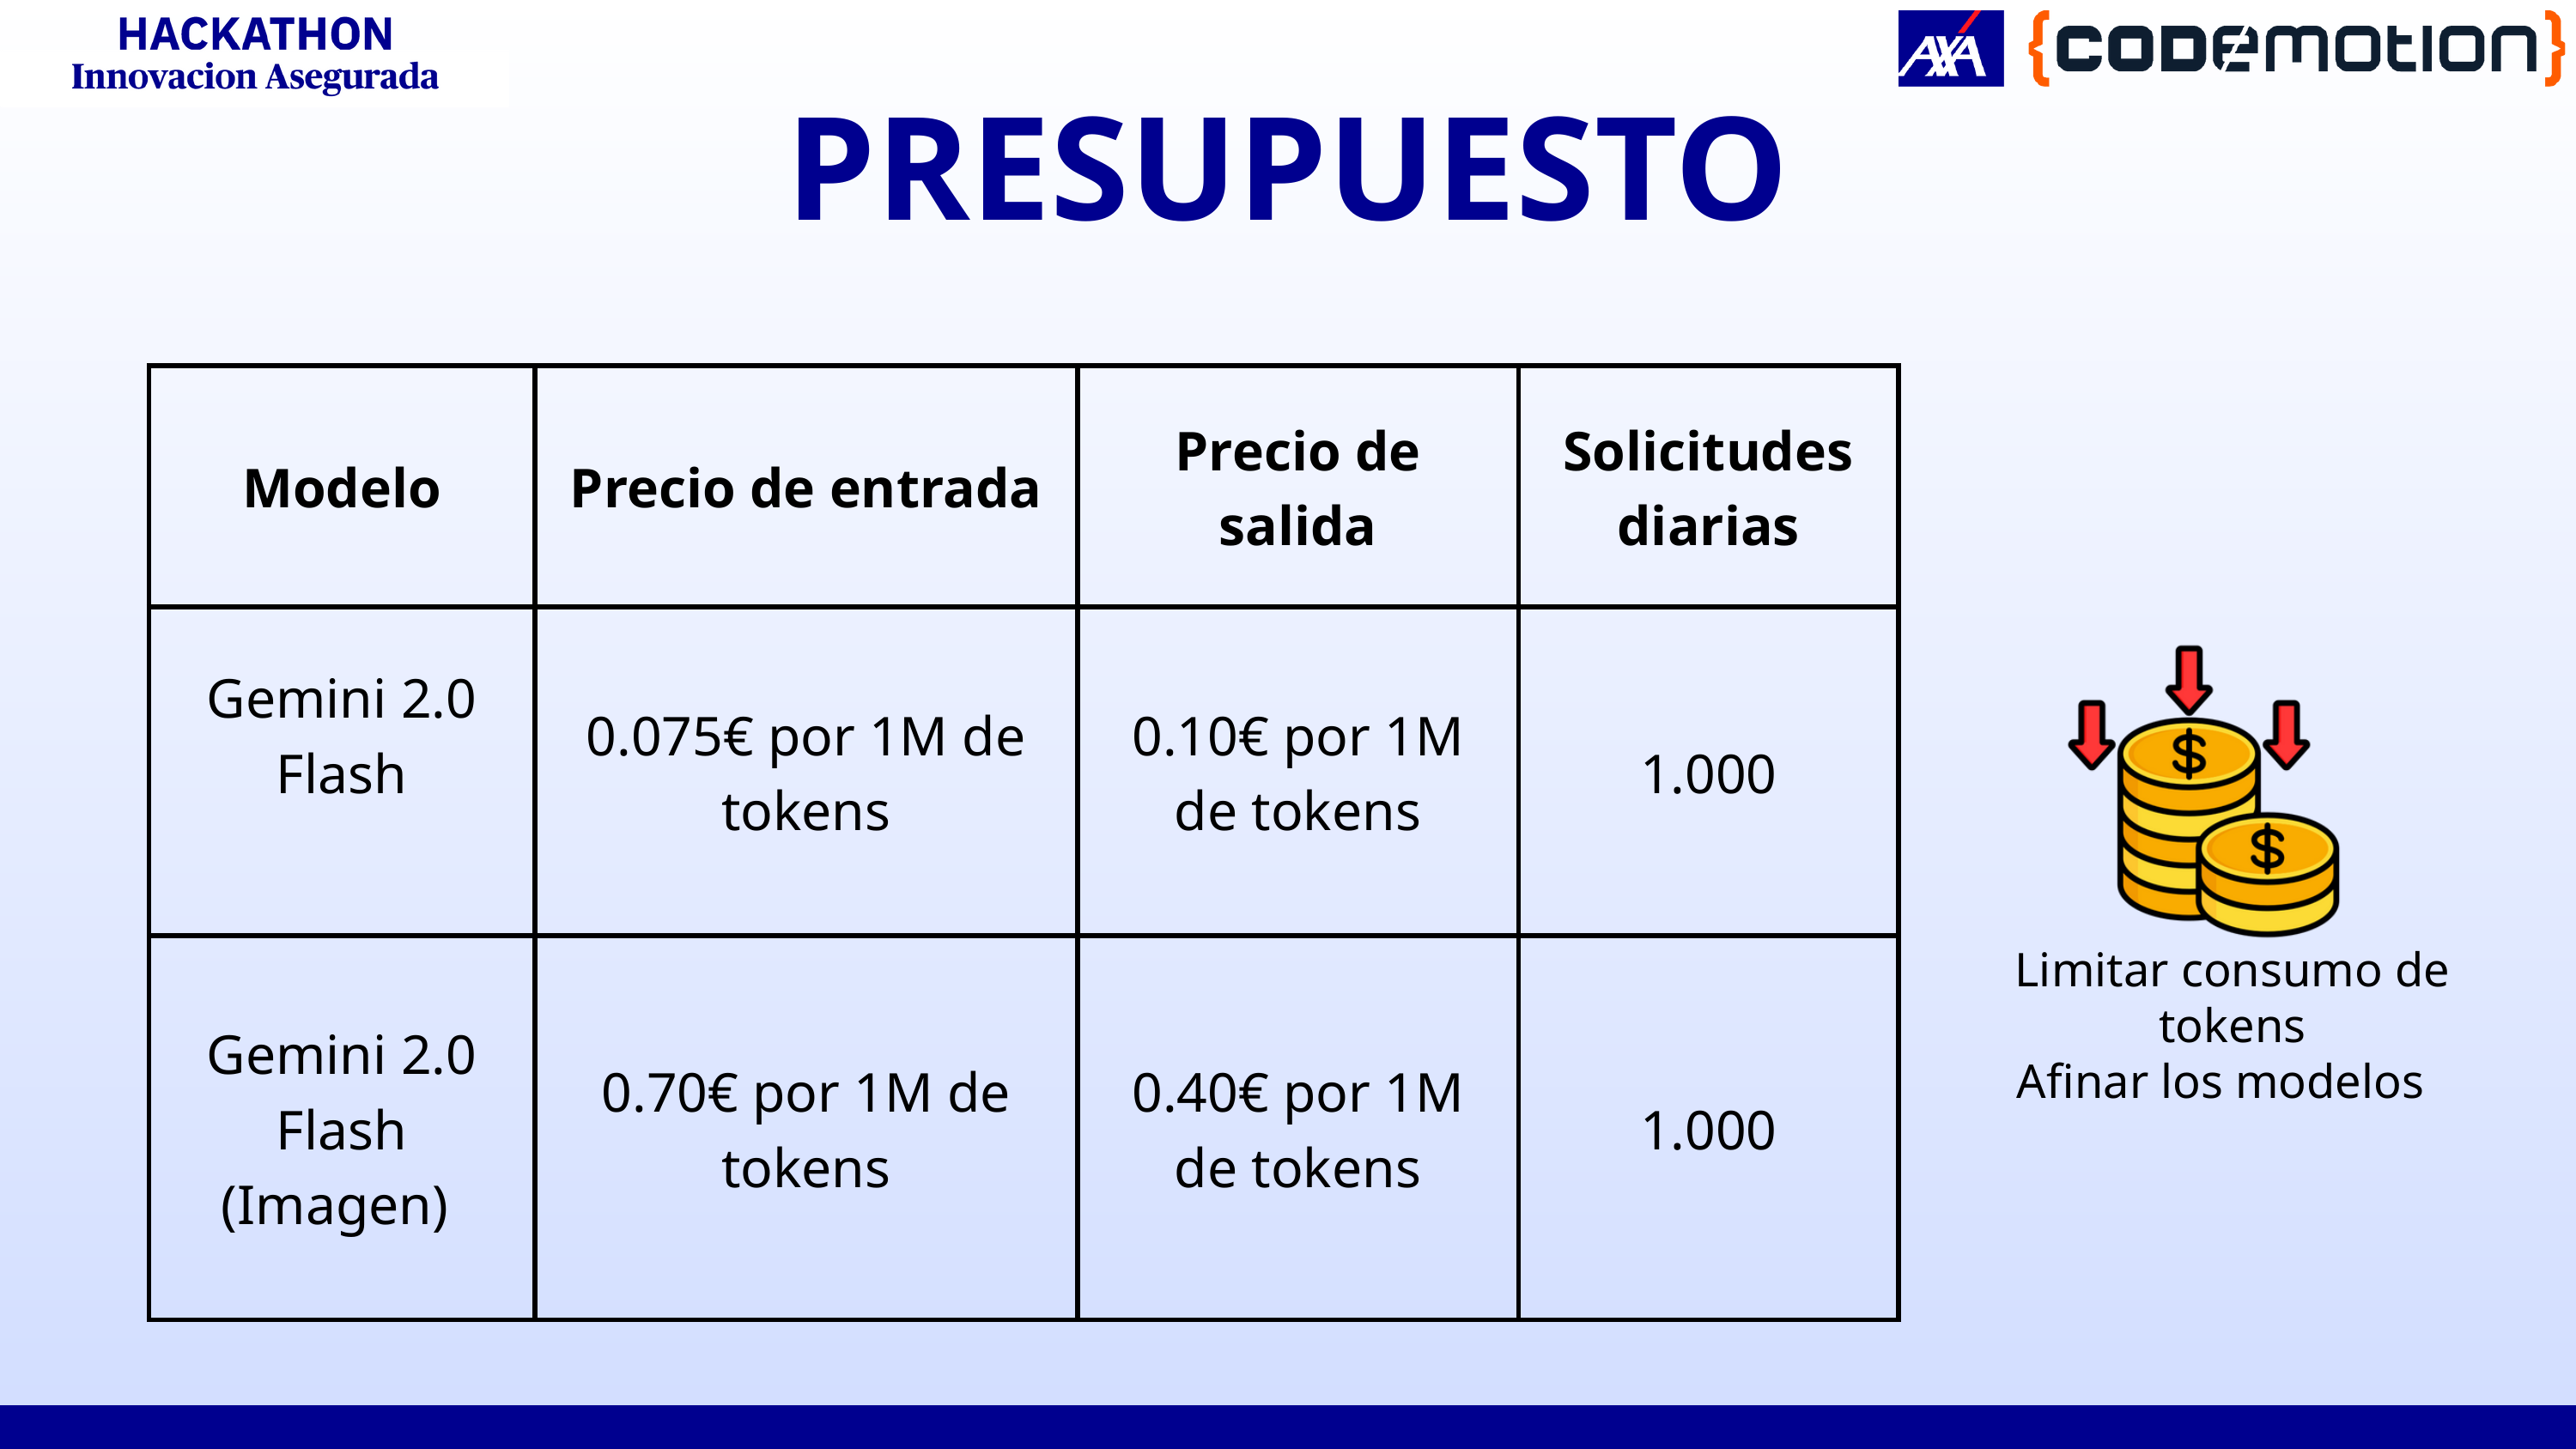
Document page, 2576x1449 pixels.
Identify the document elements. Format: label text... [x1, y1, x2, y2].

table_header Precio de entrada [538, 368, 1075, 604]
table_cell Gemini 2.0 Flash (Imagen) [151, 938, 532, 1318]
table_cell 1.000 [1521, 609, 1896, 933]
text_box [0, 1405, 2576, 1449]
text_box [0, 10, 510, 107]
table_cell 0.10€ por 1M de tokens [1080, 609, 1516, 933]
text_box [1899, 10, 2004, 87]
text_box [2028, 10, 2566, 87]
table_cell 0.70€ por 1M de tokens [538, 938, 1075, 1318]
table_header Modelo [151, 368, 532, 604]
table_cell Gemini 2.0 Flash [151, 609, 532, 933]
table_header Precio de salida [1080, 373, 1516, 604]
table_cell 1.000 [1521, 938, 1896, 1318]
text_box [705, 86, 1871, 367]
table_cell 0.40€ por 1M de tokens [1080, 938, 1516, 1318]
text_box [2055, 642, 2353, 940]
table_cell 0.075€ por 1M de tokens [538, 609, 1075, 933]
table_header Solicitudes diarias [1521, 368, 1896, 604]
text_box Limitar consumo de tokens Afinar los modelos [1951, 940, 2514, 1108]
